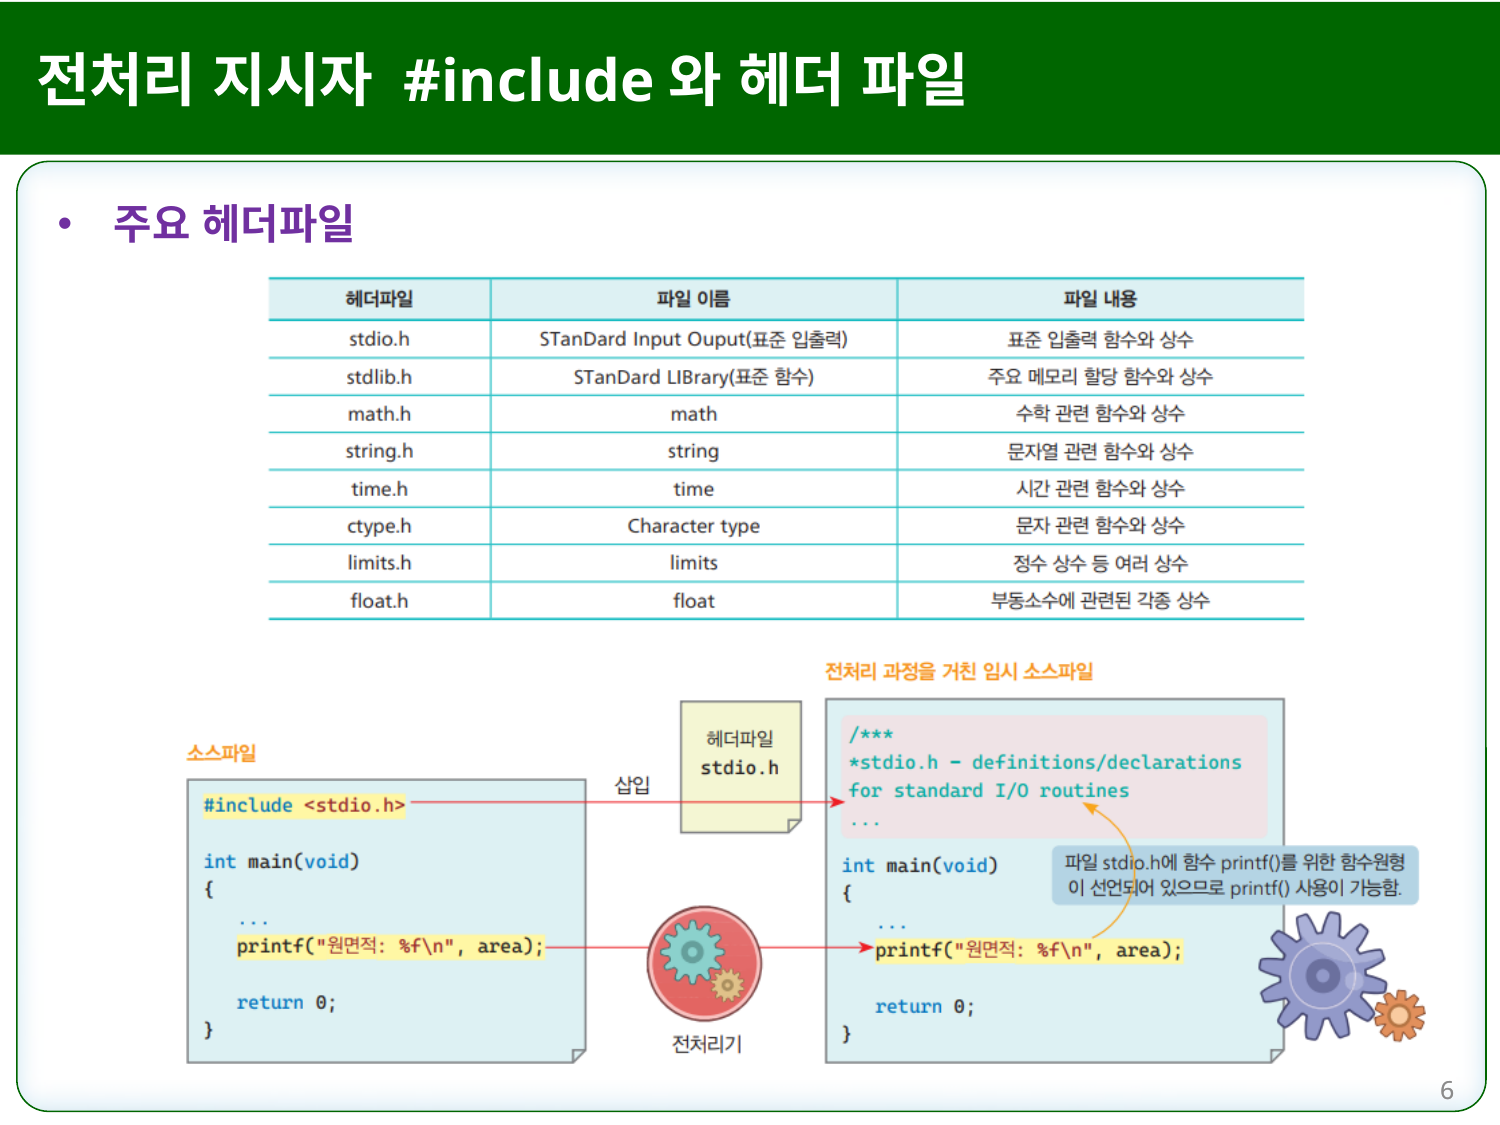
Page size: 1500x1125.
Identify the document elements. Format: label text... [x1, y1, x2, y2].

picture [260, 267, 1314, 628]
picture [177, 659, 1438, 1076]
title 전처리 지시자 #include와 헤더 파일 [21, 40, 1476, 115]
list 주요 헤더파일 [42, 190, 1454, 1065]
slide_number 6 [1119, 1071, 1470, 1112]
